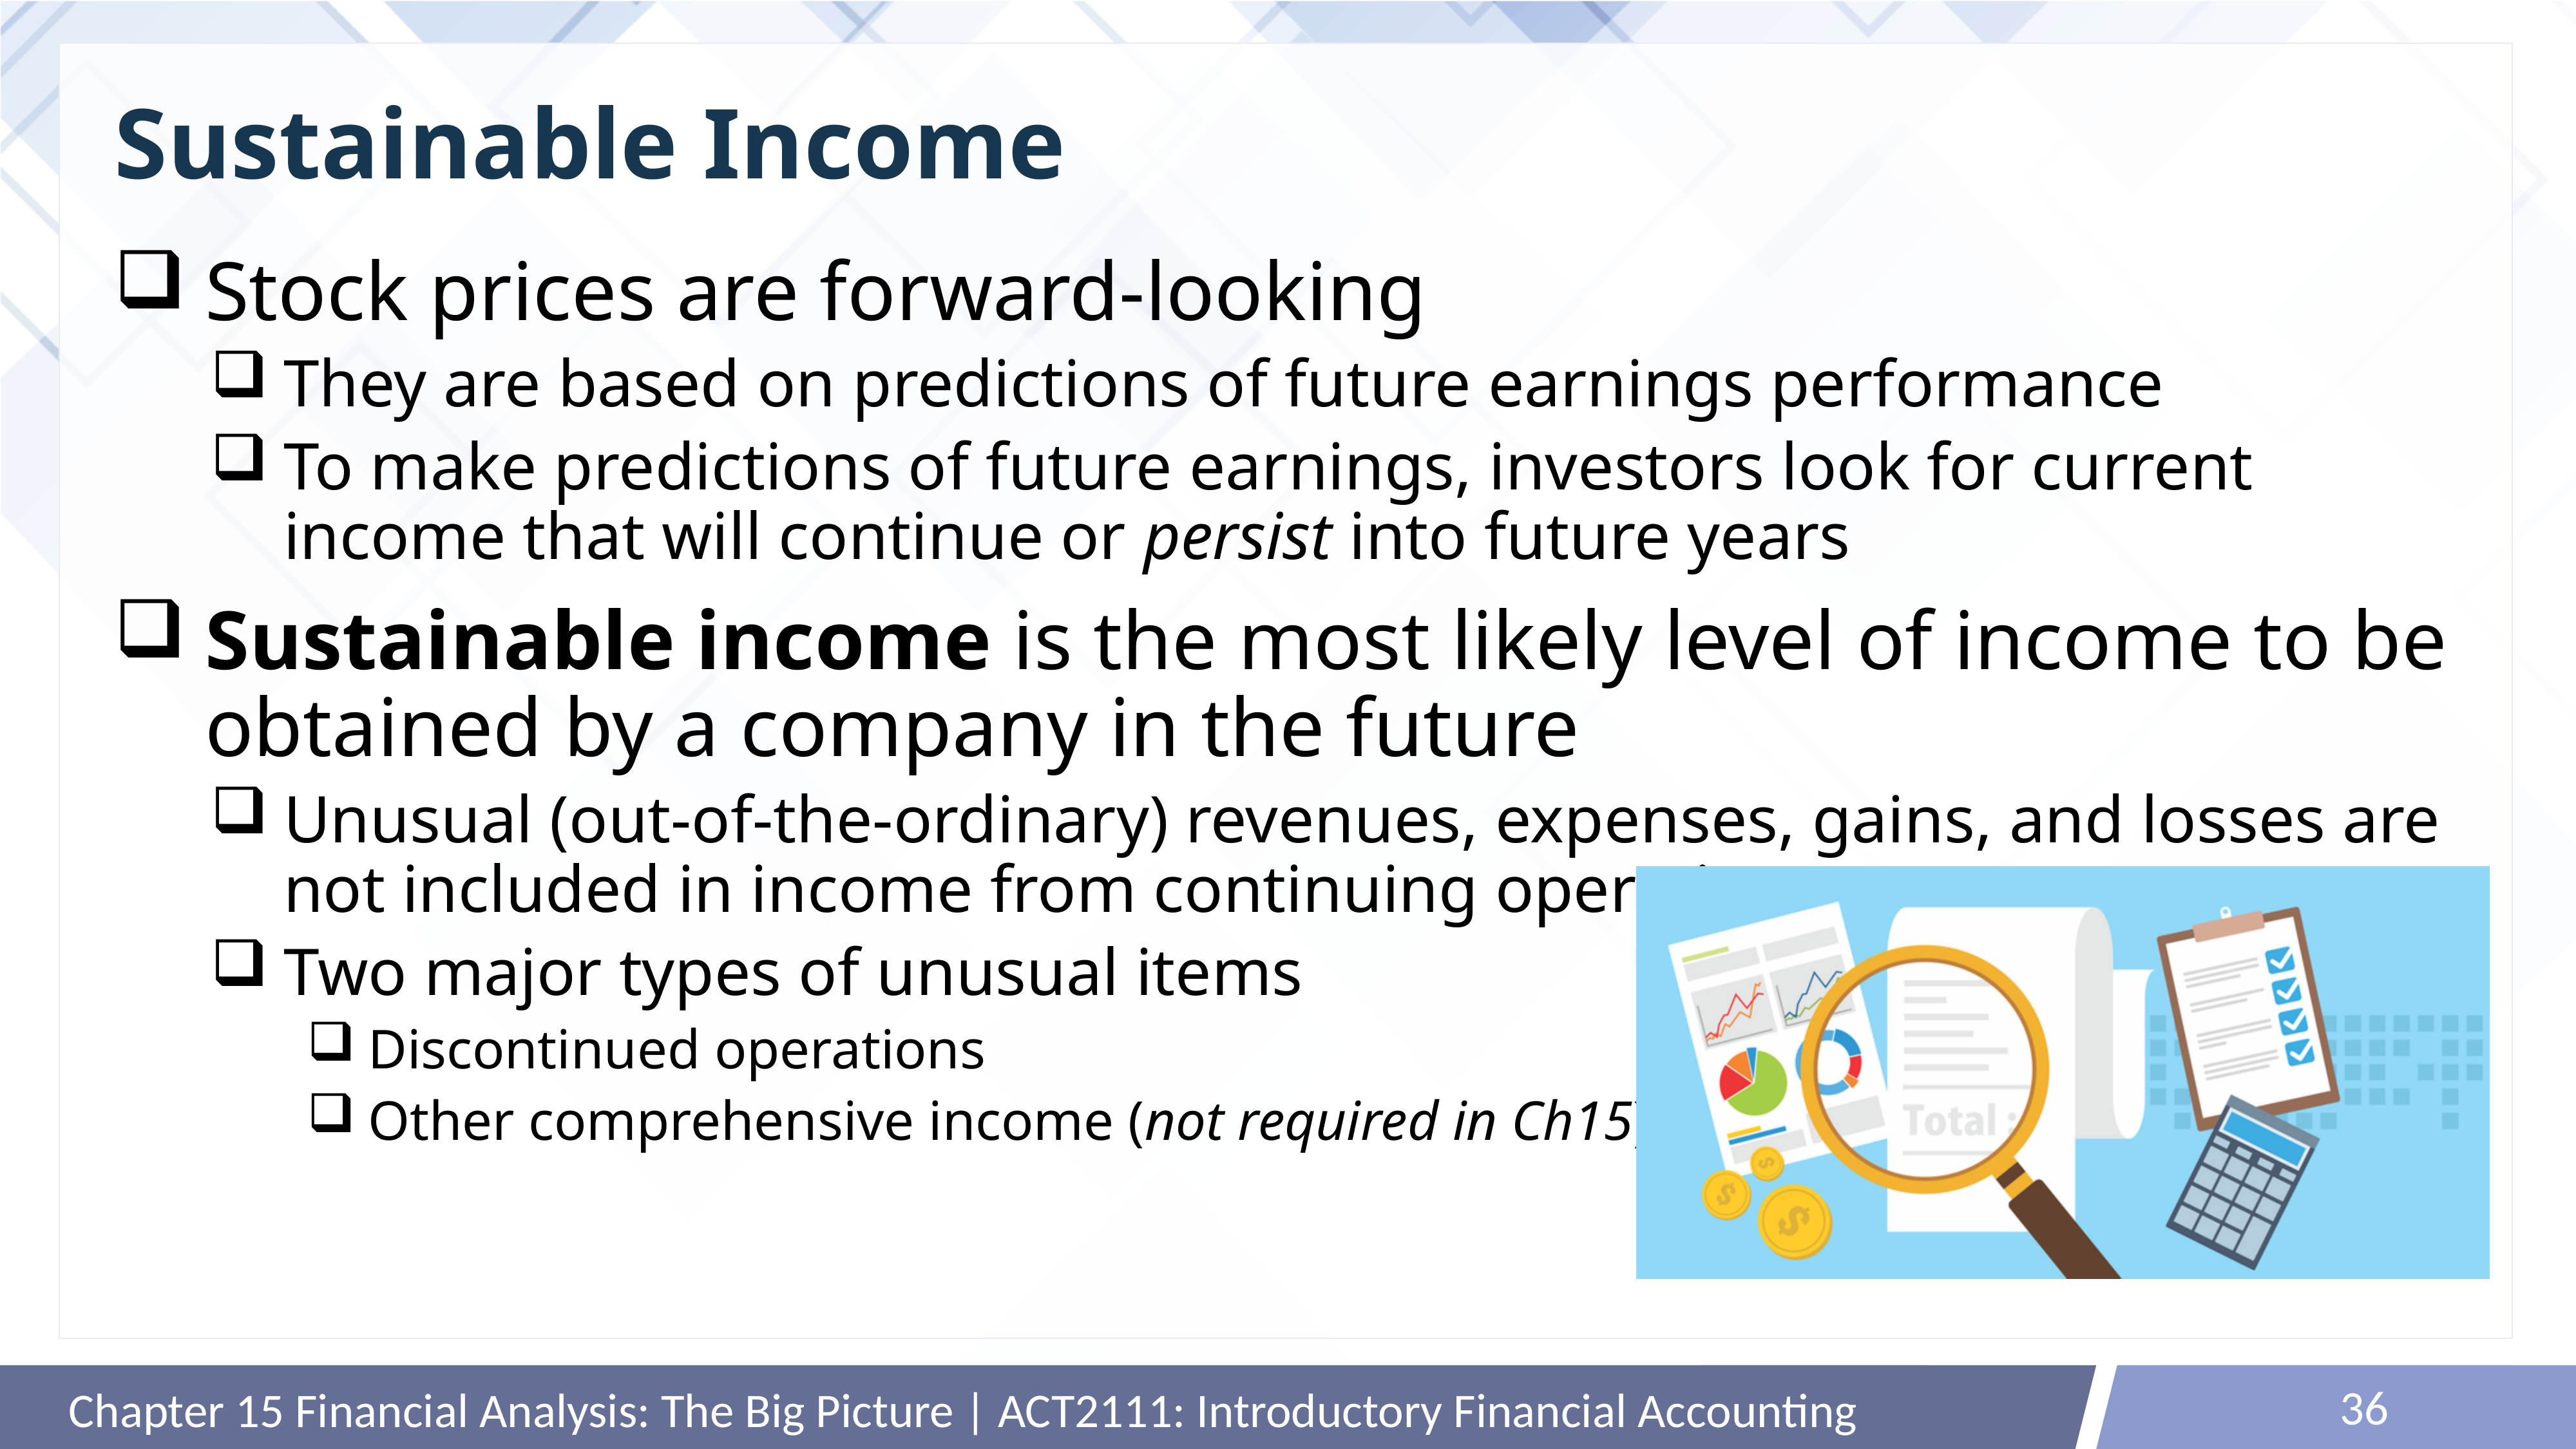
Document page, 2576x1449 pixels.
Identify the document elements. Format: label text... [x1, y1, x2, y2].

footer Chapter 15 Financial Analysis: The Big Picture | ACT2111: Introductory Financial Accounting [59, 1367, 2050, 1449]
picture [1636, 866, 2490, 1279]
list Stock prices are forward-looking They are based on predictions of future earnings performance To make predictions of future earnings, investors look for current income that will continue or persist into future years Sustainable income is the most likely level of income to be obtained by a company in the future Unusual (out-of-the-ordinary) revenues, expenses, gains, and losses are not included in income from continuing operations Two major types of unusual items Discontinued operations Other comprehensive income (not required in Ch15) [104, 246, 2461, 1423]
slide_number 36 [1819, 1367, 2399, 1444]
picture [2075, 1444, 2097, 1449]
title Sustainable Income [104, 77, 2461, 218]
picture [3, 2, 2574, 1365]
